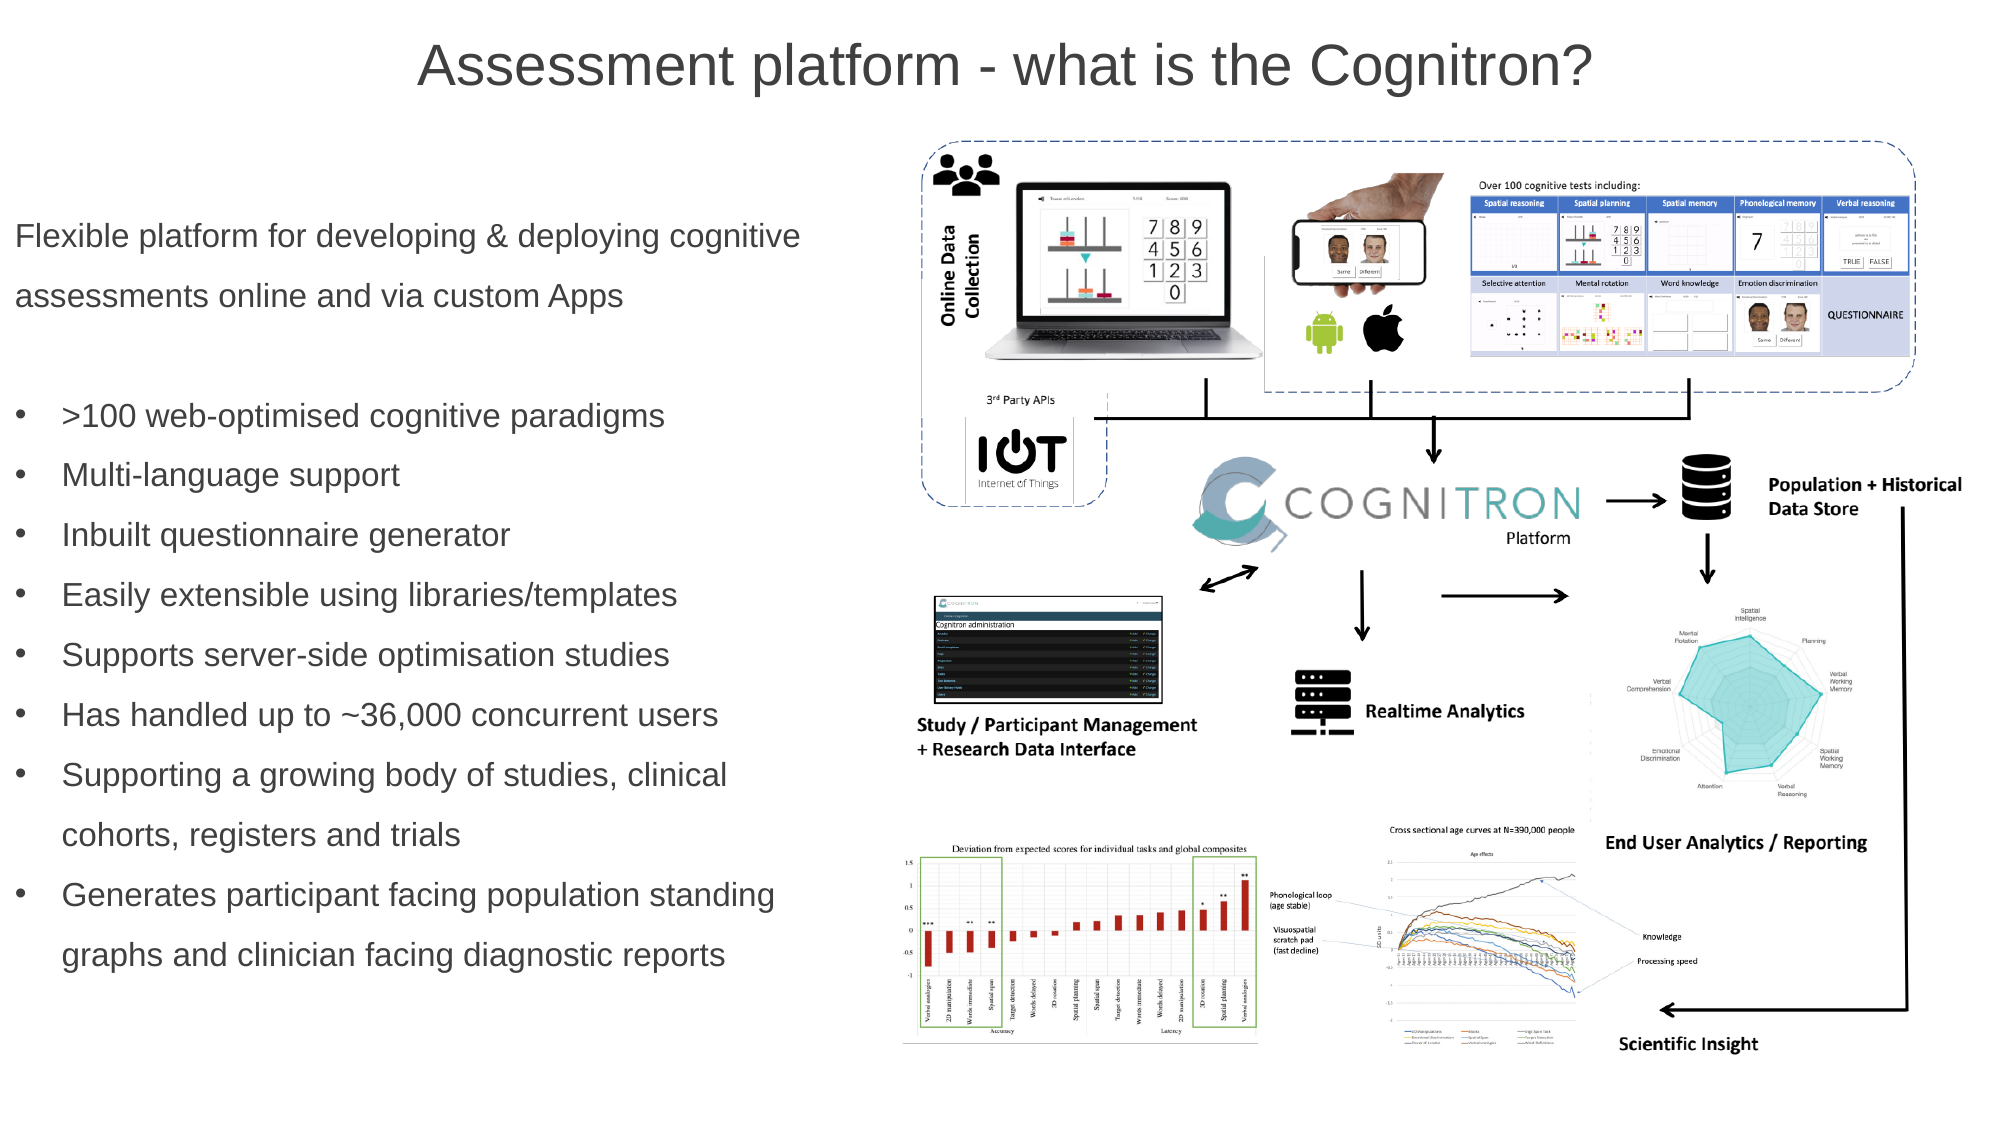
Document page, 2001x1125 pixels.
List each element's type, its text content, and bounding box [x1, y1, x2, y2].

subtitle Assessment platform - what is the Cognitron? [256, 28, 1757, 125]
text_box Flexible platform for developing & deploying cognitive assessments online and via custom Apps >100 web-optimised cognitive paradigms Multi-language support Inbuilt questionnaire generator Easily extensible using libraries/templates Supports server-side optimisation studies Has handled up to ~36,000 concurrent users Supporting a growing body of studies, clinical cohorts, registers and trials Generates participant facing population standing graphs and clinician facing diagnostic reports [0, 186, 871, 1100]
picture [902, 136, 1988, 1067]
